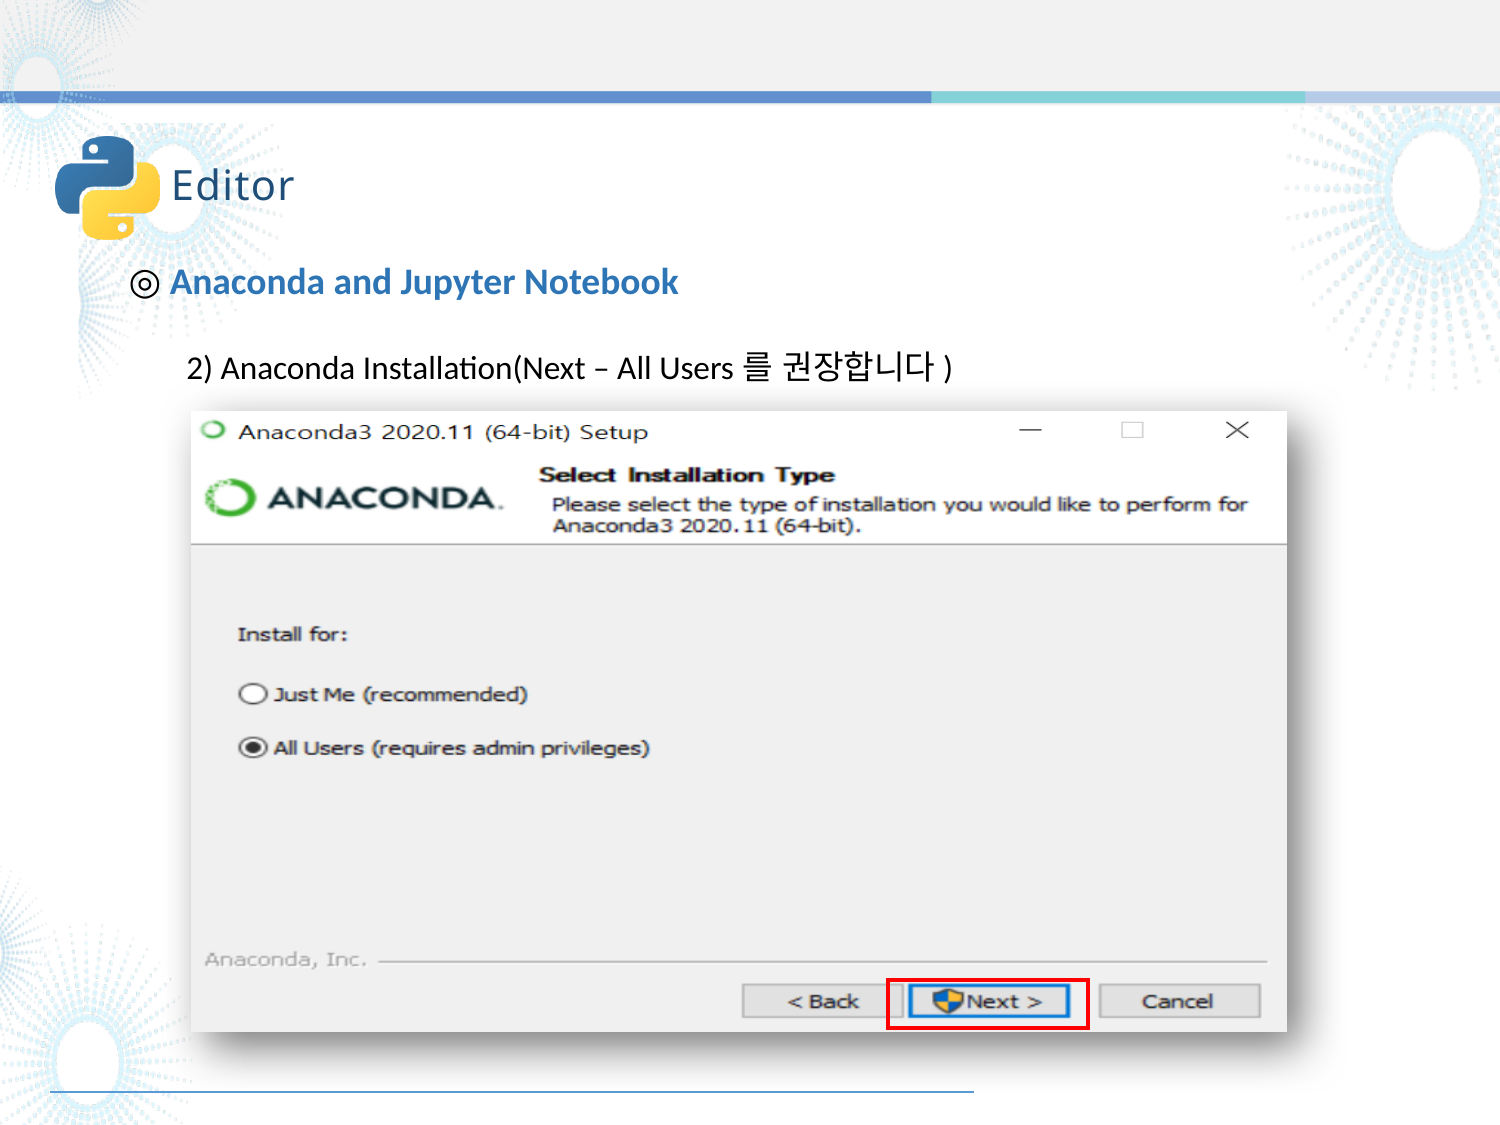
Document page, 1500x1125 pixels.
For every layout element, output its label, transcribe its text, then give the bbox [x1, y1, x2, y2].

title Editor [144, 87, 750, 278]
text_box 2) Anaconda Installation(Next – All Users를 권장합니다) [169, 338, 1409, 394]
picture [0, 0, 1500, 1125]
text_box ◎ Anaconda and Jupyter Notebook [126, 254, 1304, 302]
